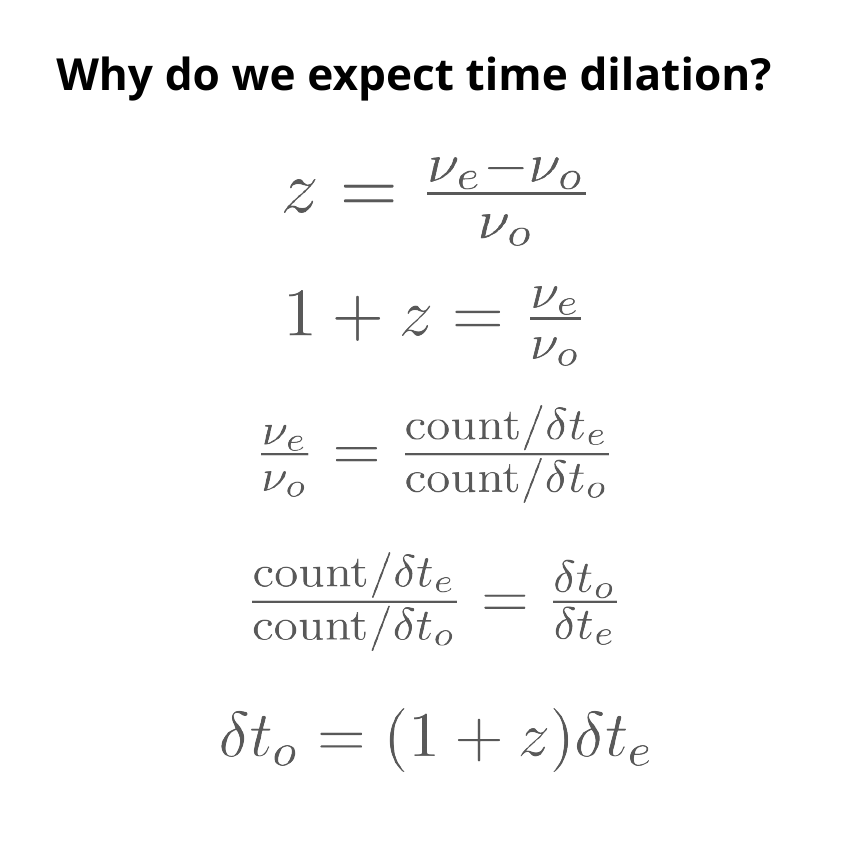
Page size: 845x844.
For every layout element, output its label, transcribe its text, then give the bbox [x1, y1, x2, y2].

picture [283, 157, 586, 247]
picture [260, 404, 609, 504]
picture [220, 708, 649, 772]
title Why do we expect time dilation? [41, 30, 829, 175]
picture [288, 286, 581, 366]
picture [252, 552, 617, 651]
